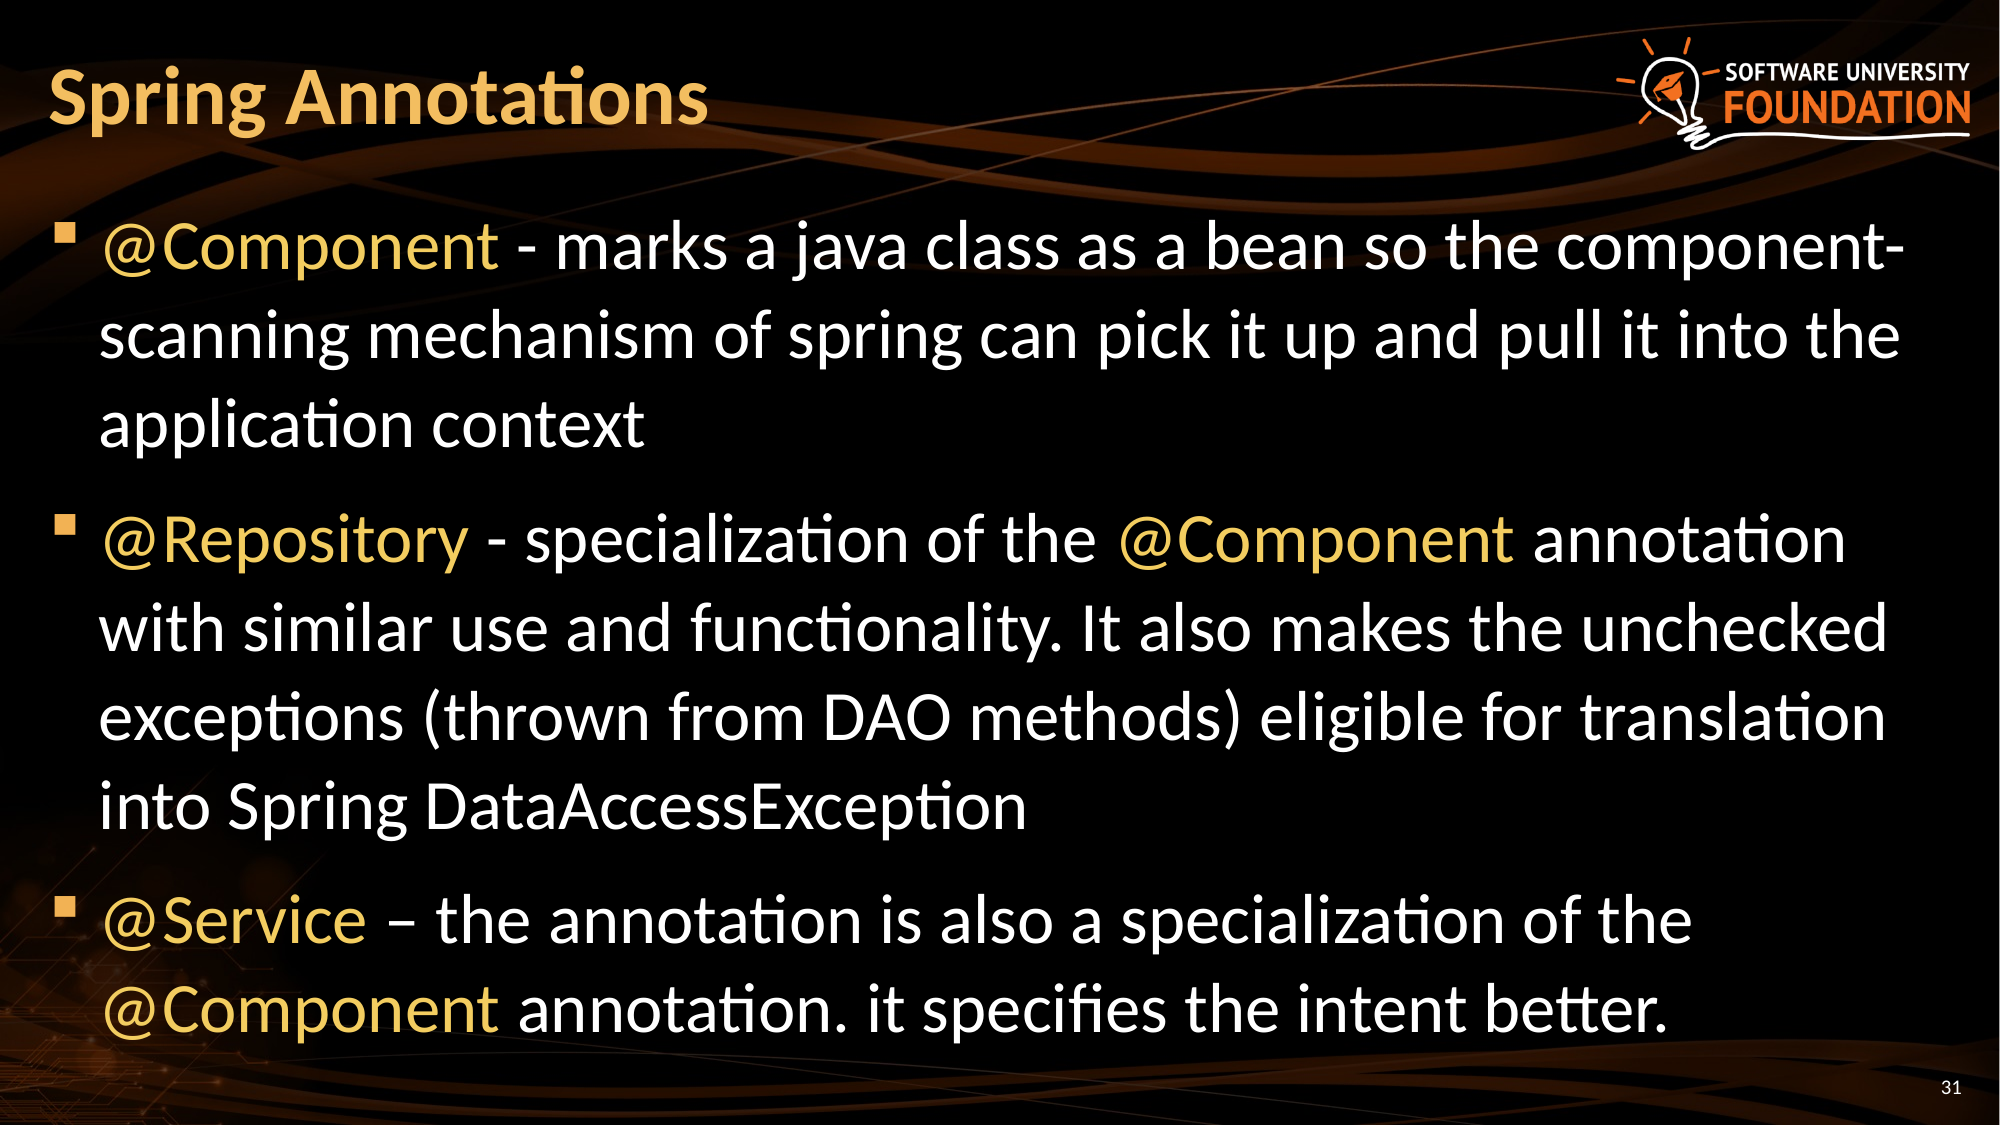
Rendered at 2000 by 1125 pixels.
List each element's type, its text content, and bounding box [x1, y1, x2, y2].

picture [0, 0, 2000, 1125]
title Spring Annotations [30, 6, 1602, 189]
list @Component - marks a java class as a bean so the component-scanning mechanism of spring can pick it up and pull it into the application context @Repository - specialization of the @Component annotation with similar use and functionality. It also makes the unchecked exceptions (thrown from DAO methods) eligible for translation into Spring DataAccessException @Service – the annotation is also a specialization of the @Component annotation. it specifies the intent better. [31, 188, 1968, 1103]
